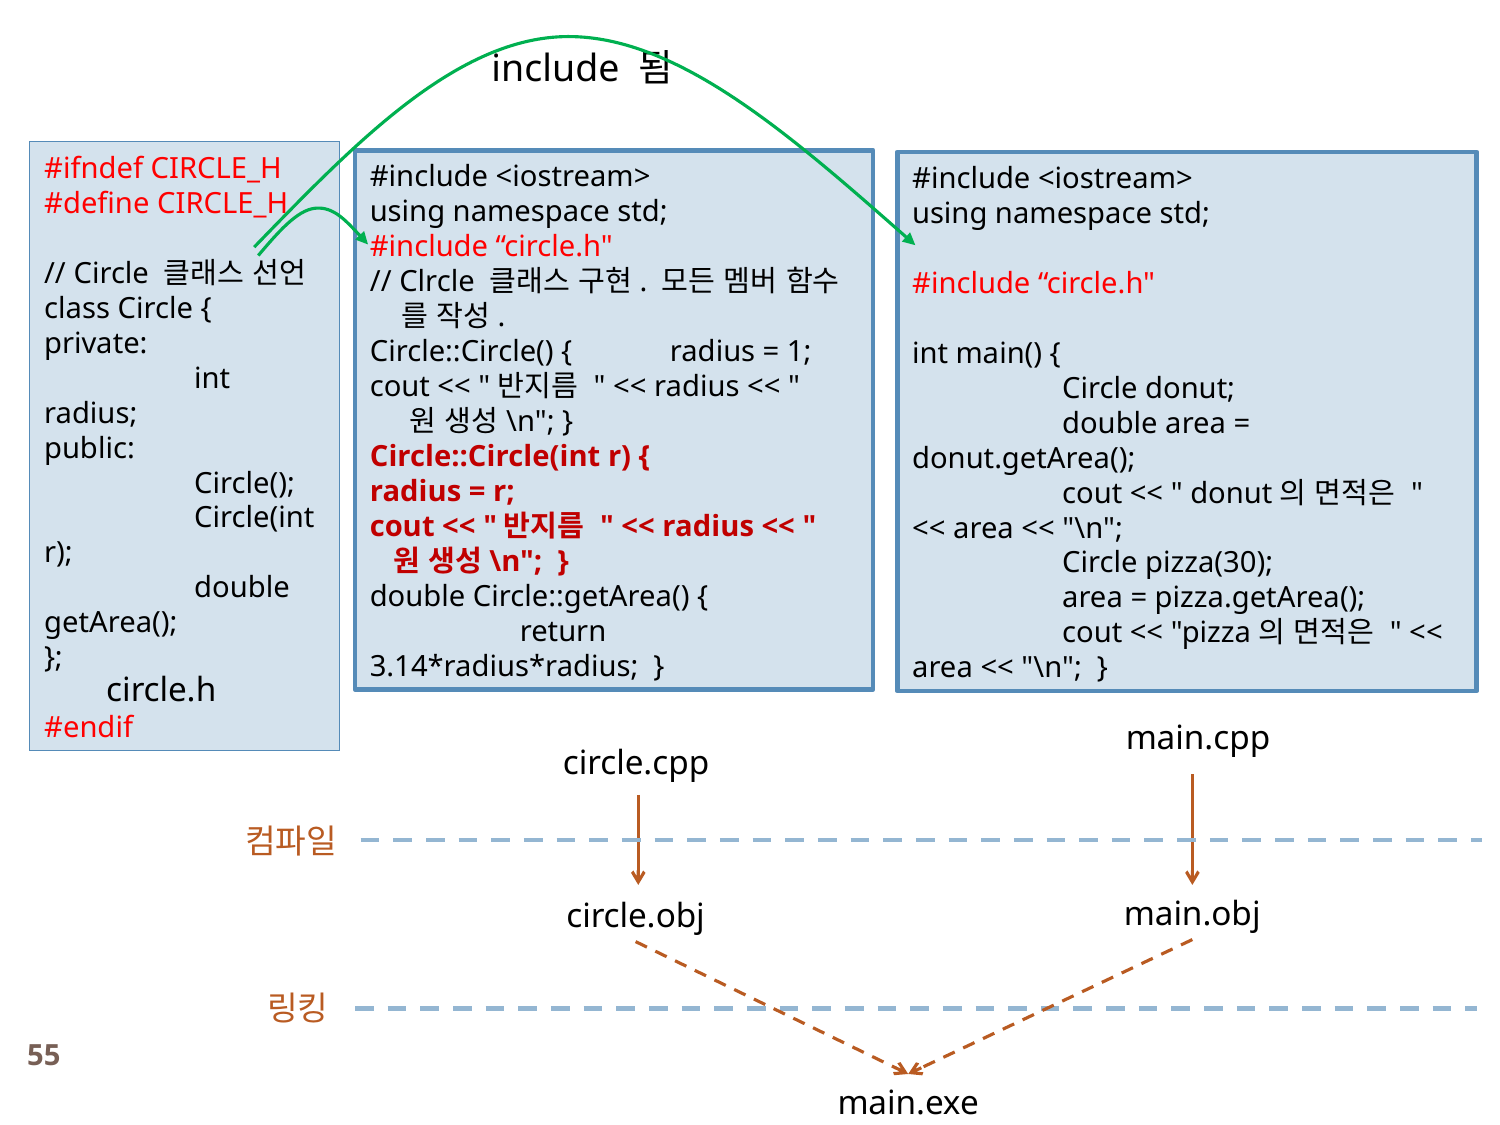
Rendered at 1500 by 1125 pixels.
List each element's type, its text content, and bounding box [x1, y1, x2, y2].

text_box 링킹 [252, 979, 344, 1034]
text_box #include <iostream> using namespace std; #include “circle.h" // Clrcle 클래스 구현. 모든 멤버 함수 를 작성. Circle::Circle() { radius = 1; cout << "반지름 " << radius << " 원 생성\n"; } Circle::Circle(int r) { radius = r; cout << "반지름 " << radius << " 원 생성\n"; } double Circle::getArea() { return 3.14*radius*radius; } [355, 246, 874, 690]
text_box main.exe [822, 1083, 994, 1125]
text_box include 됨 [597, 36, 688, 68]
text_box circle.obj [551, 886, 720, 942]
text_box include 됨 [476, 36, 541, 57]
text_box [257, 247, 343, 257]
text_box main.obj [1109, 884, 1276, 940]
text_box [253, 34, 916, 249]
text_box #ifndef CIRCLE_H #define CIRCLE_H // Circle 클래스 선언 class Circle { private: int radius; public: Circle(); Circle(int r); double getArea(); }; #endif [29, 141, 340, 751]
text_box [635, 942, 905, 1075]
slide_number 55 [0, 1025, 88, 1088]
text_box main.cpp [1111, 708, 1286, 764]
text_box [907, 940, 1193, 1075]
text_box 컴파일 [230, 812, 353, 868]
text_box circle.cpp [548, 734, 725, 789]
text_box #include <iostream> using namespace std; #include “circle.h" int main() { Circle donut; double area = donut.getArea(); cout << " donut의 면적은 " << area << "\n"; Circle pizza(30); area = pizza.getArea(); cout << "pizza의 면적은 " << area << "\n"; } [897, 151, 1477, 692]
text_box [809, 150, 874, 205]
text_box circle.h [91, 660, 232, 715]
